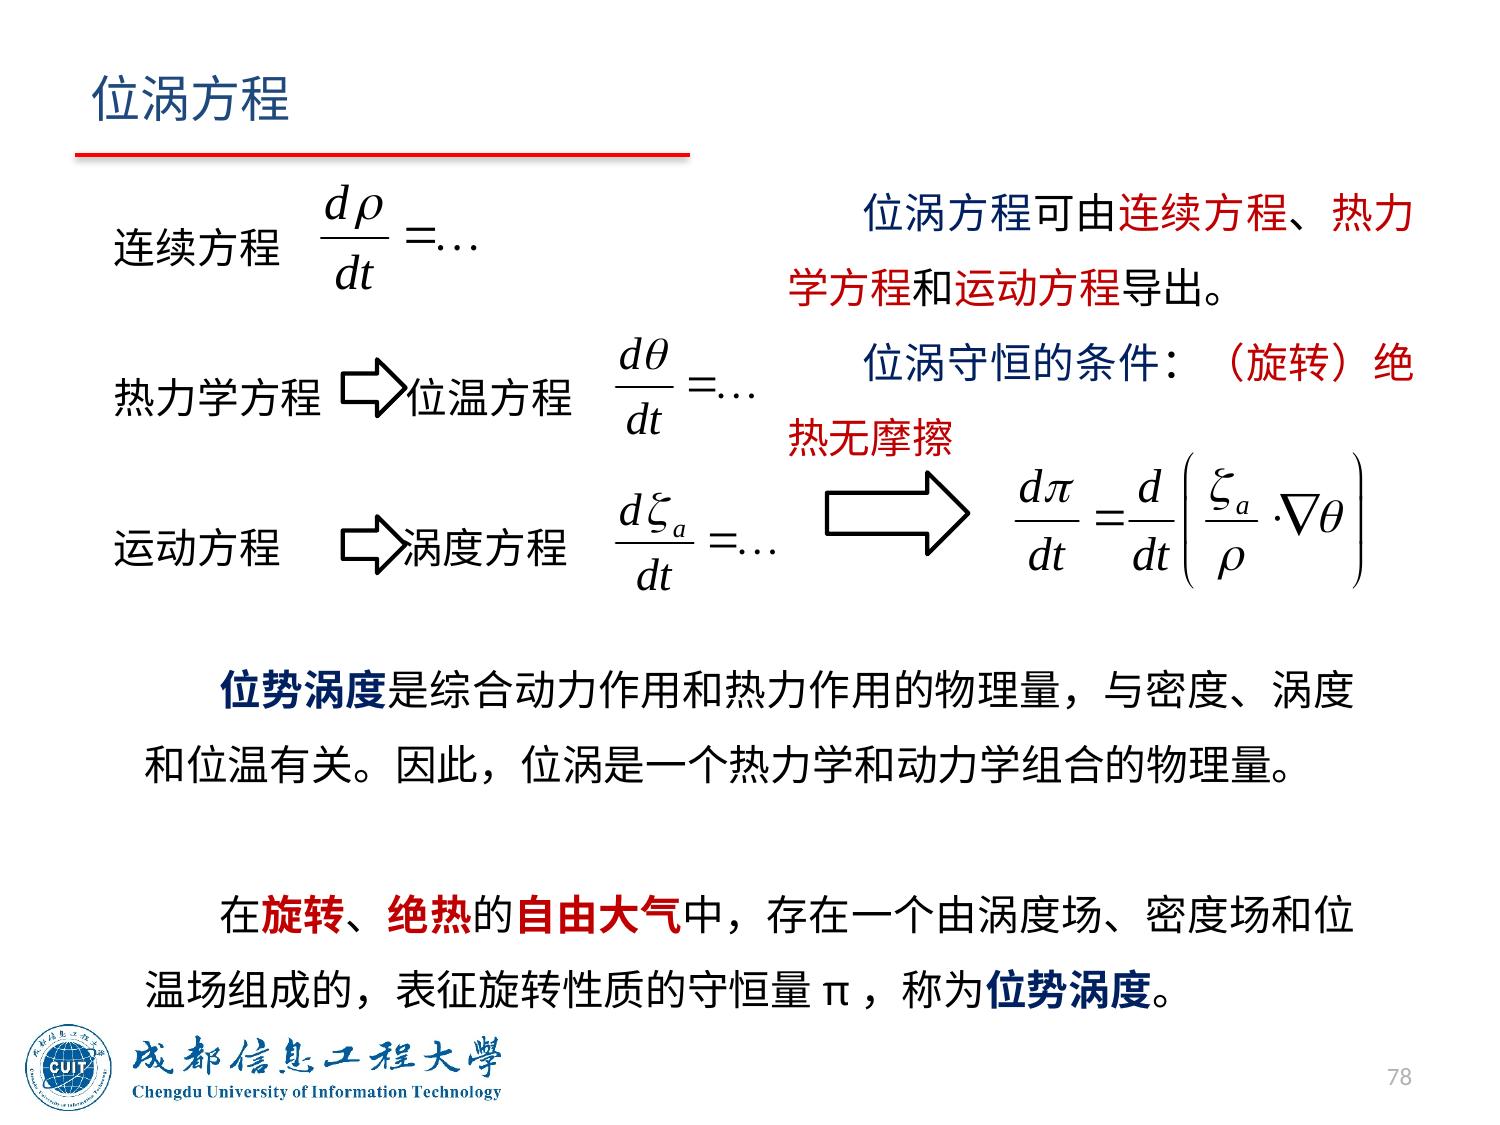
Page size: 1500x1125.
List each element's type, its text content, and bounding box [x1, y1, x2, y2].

title 位涡方程 [75, 45, 1425, 150]
text_box 位涡方程可由连续方程、热力学方程和运动方程导出。 位涡守恒的条件：（旋转）绝热无摩擦 [772, 154, 1431, 470]
slide_number 78 [1277, 1045, 1428, 1106]
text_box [312, 171, 491, 301]
text_box [340, 357, 408, 419]
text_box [1007, 441, 1377, 601]
text_box 连续方程 热力学方程 位温方程 运动方程 涡度方程 [789, 470, 1002, 579]
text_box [607, 470, 788, 601]
text_box 位势涡度是综合动力作用和热力作用的物理量，与密度、涡度和位温有关。因此，位涡是一个热力学和动力学组合的物理量。 在旋转、绝热的自由大气中，存在一个由涡度场、密度场和位温场组成的，表征旋转性质的守恒量π，称为位势涡度。 [129, 631, 1371, 1022]
text_box [824, 470, 971, 557]
picture [25, 1024, 501, 1111]
text_box [340, 514, 408, 576]
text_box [607, 325, 769, 445]
text_box 连续方程 热力学方程 位温方程 运动方程 涡度方程 [99, 189, 772, 579]
